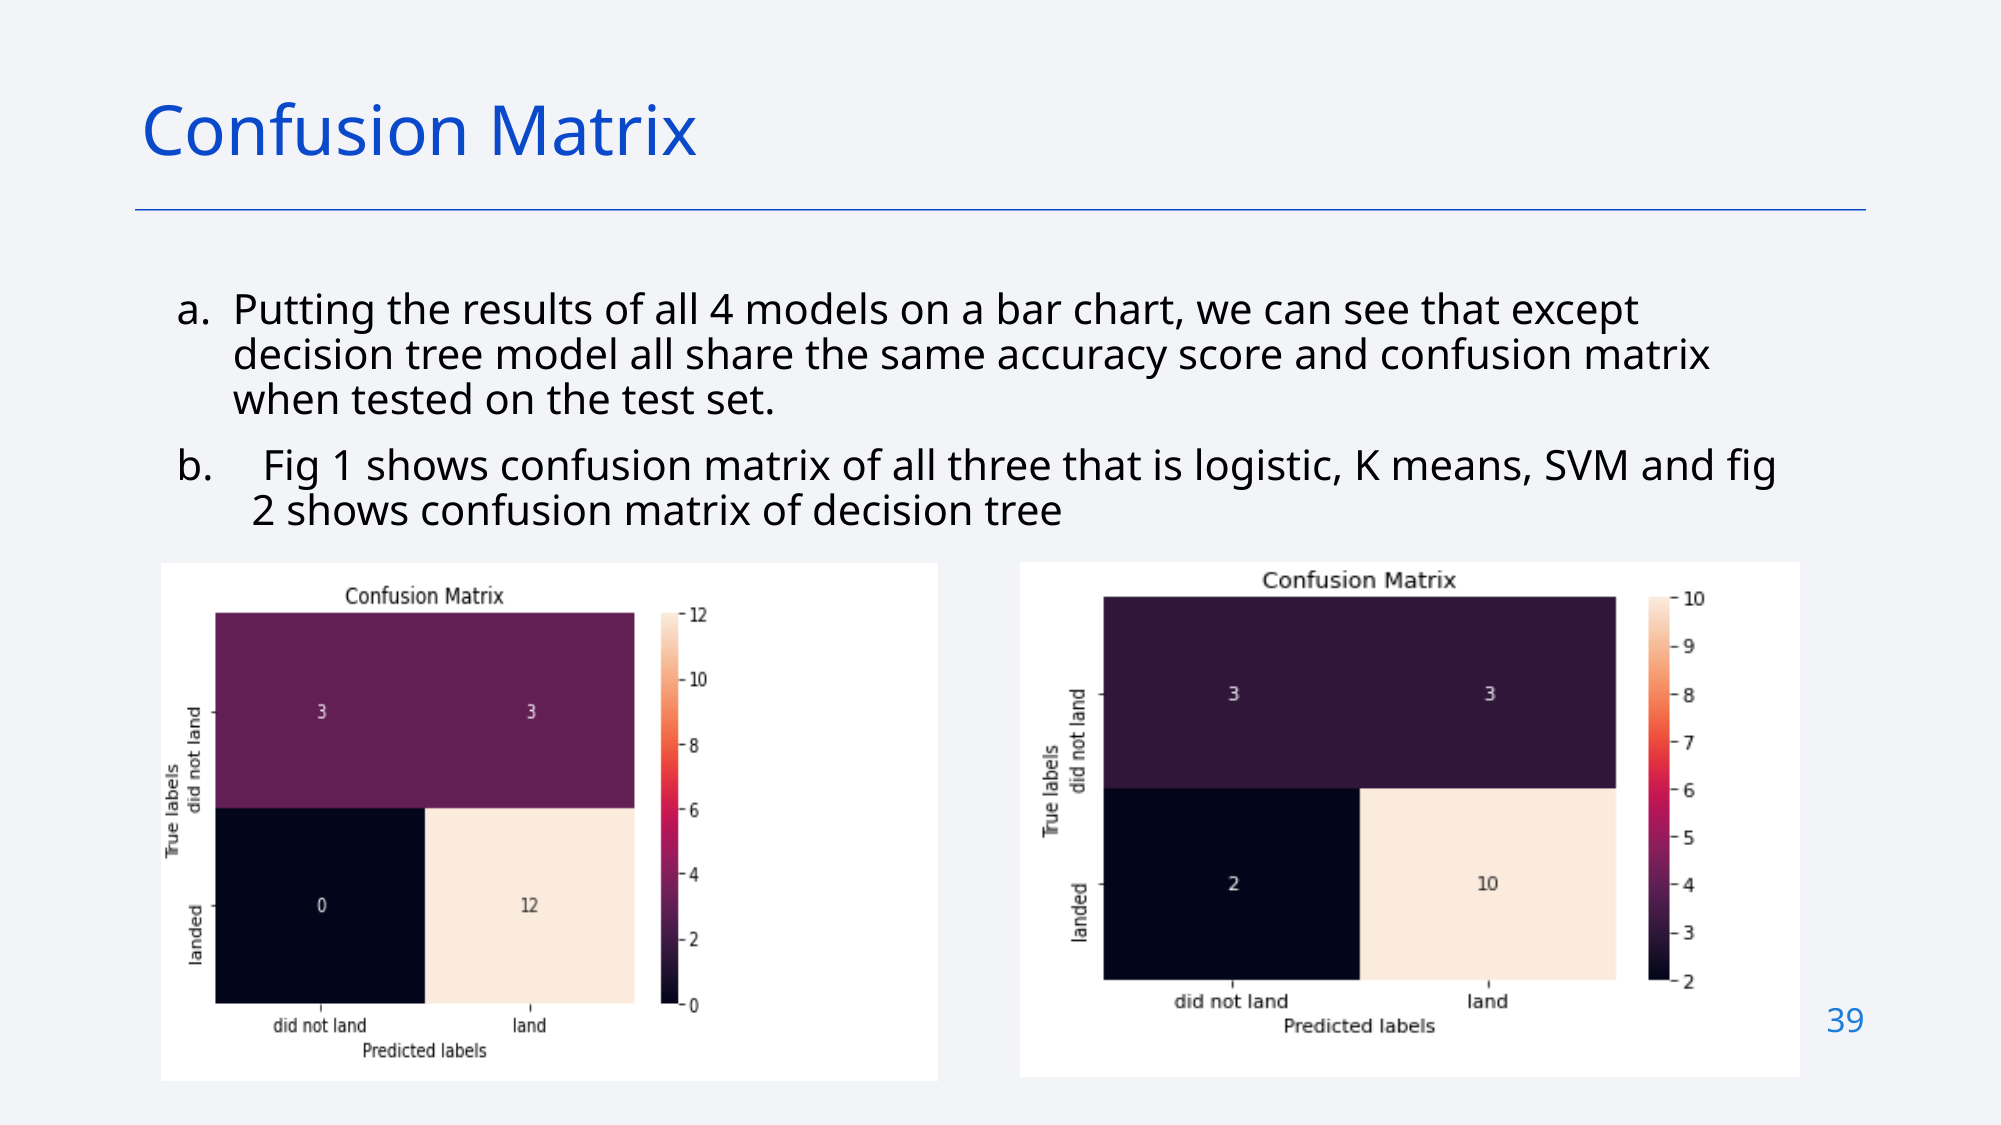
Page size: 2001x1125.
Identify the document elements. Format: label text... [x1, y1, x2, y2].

picture [0, 0, 2001, 1125]
text_box Confusion Matrix [126, 88, 1852, 179]
list Putting the results of all 4 models on a bar chart, we can see that except decision tree model all share the same accuracy score and confusion matrix when tested on the test set. Fig 1 shows confusion matrix of all three that is logistic, K means, SVM and fig 2 shows confusion matrix of decision tree [161, 280, 1799, 546]
slide_number 39 [1800, 988, 1880, 1055]
